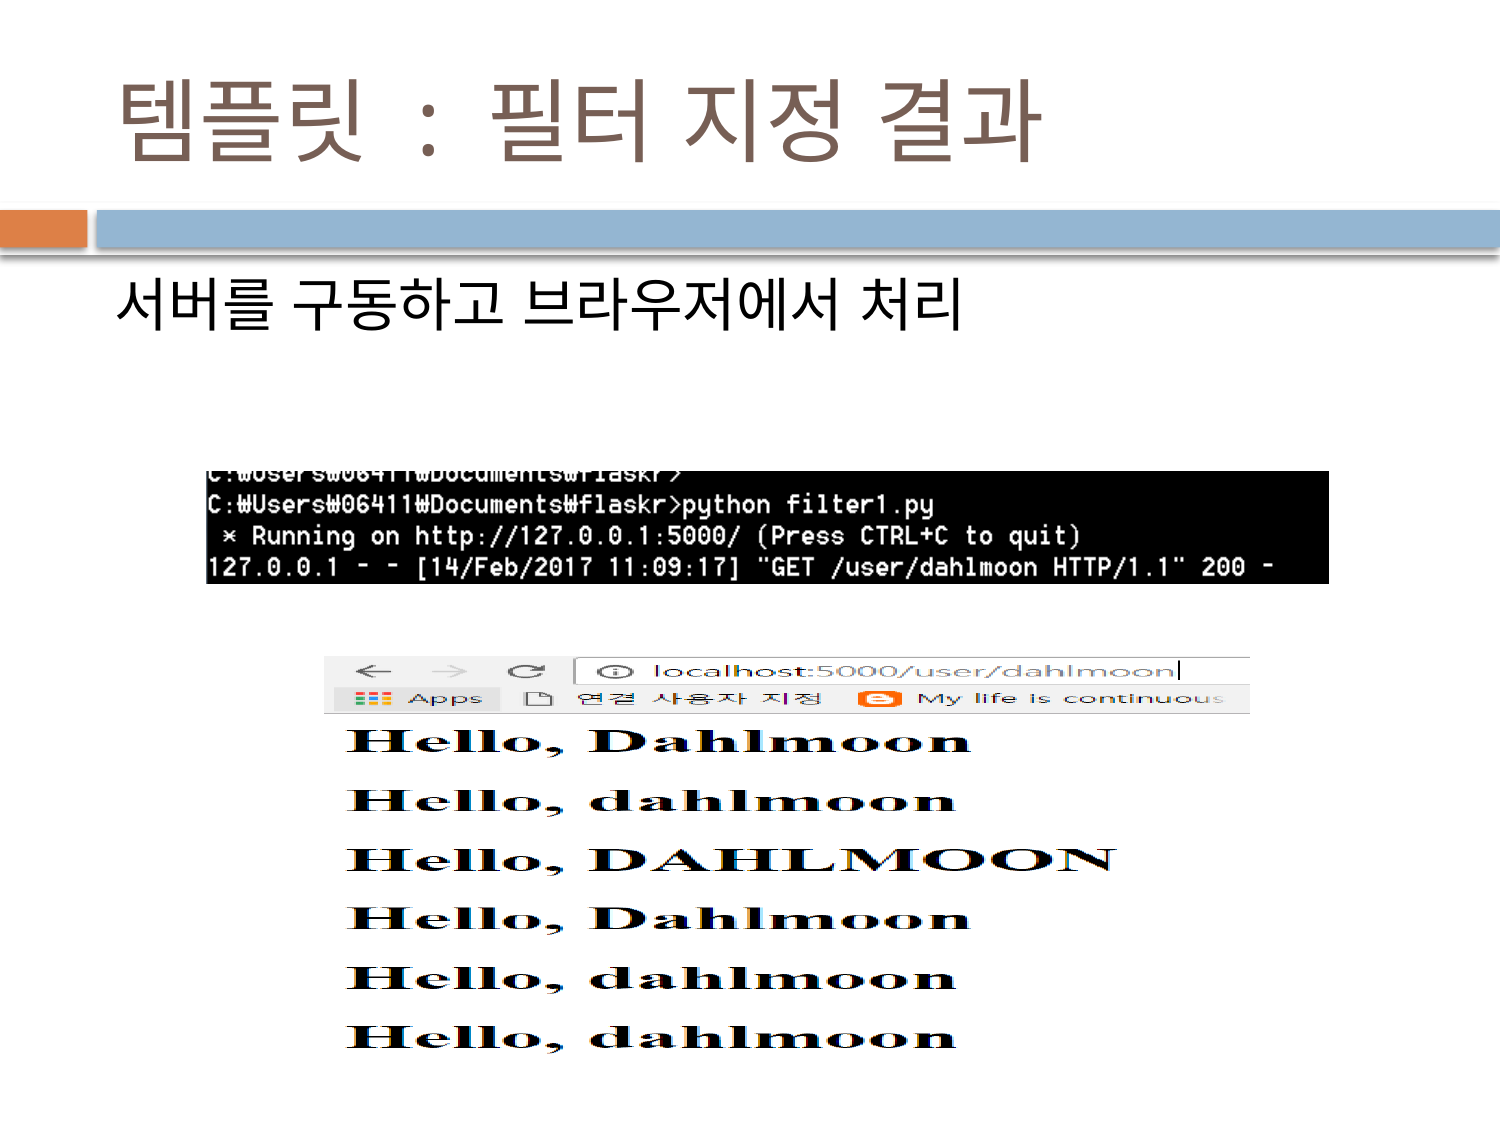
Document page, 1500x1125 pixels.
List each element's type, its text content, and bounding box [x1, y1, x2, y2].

picture [206, 470, 1330, 584]
text_box 서버를 구동하고 브라우저에서 처리 [100, 261, 1412, 346]
title 템플릿 : 필터 지정 결과 [100, 37, 1438, 200]
picture [324, 656, 1251, 1055]
